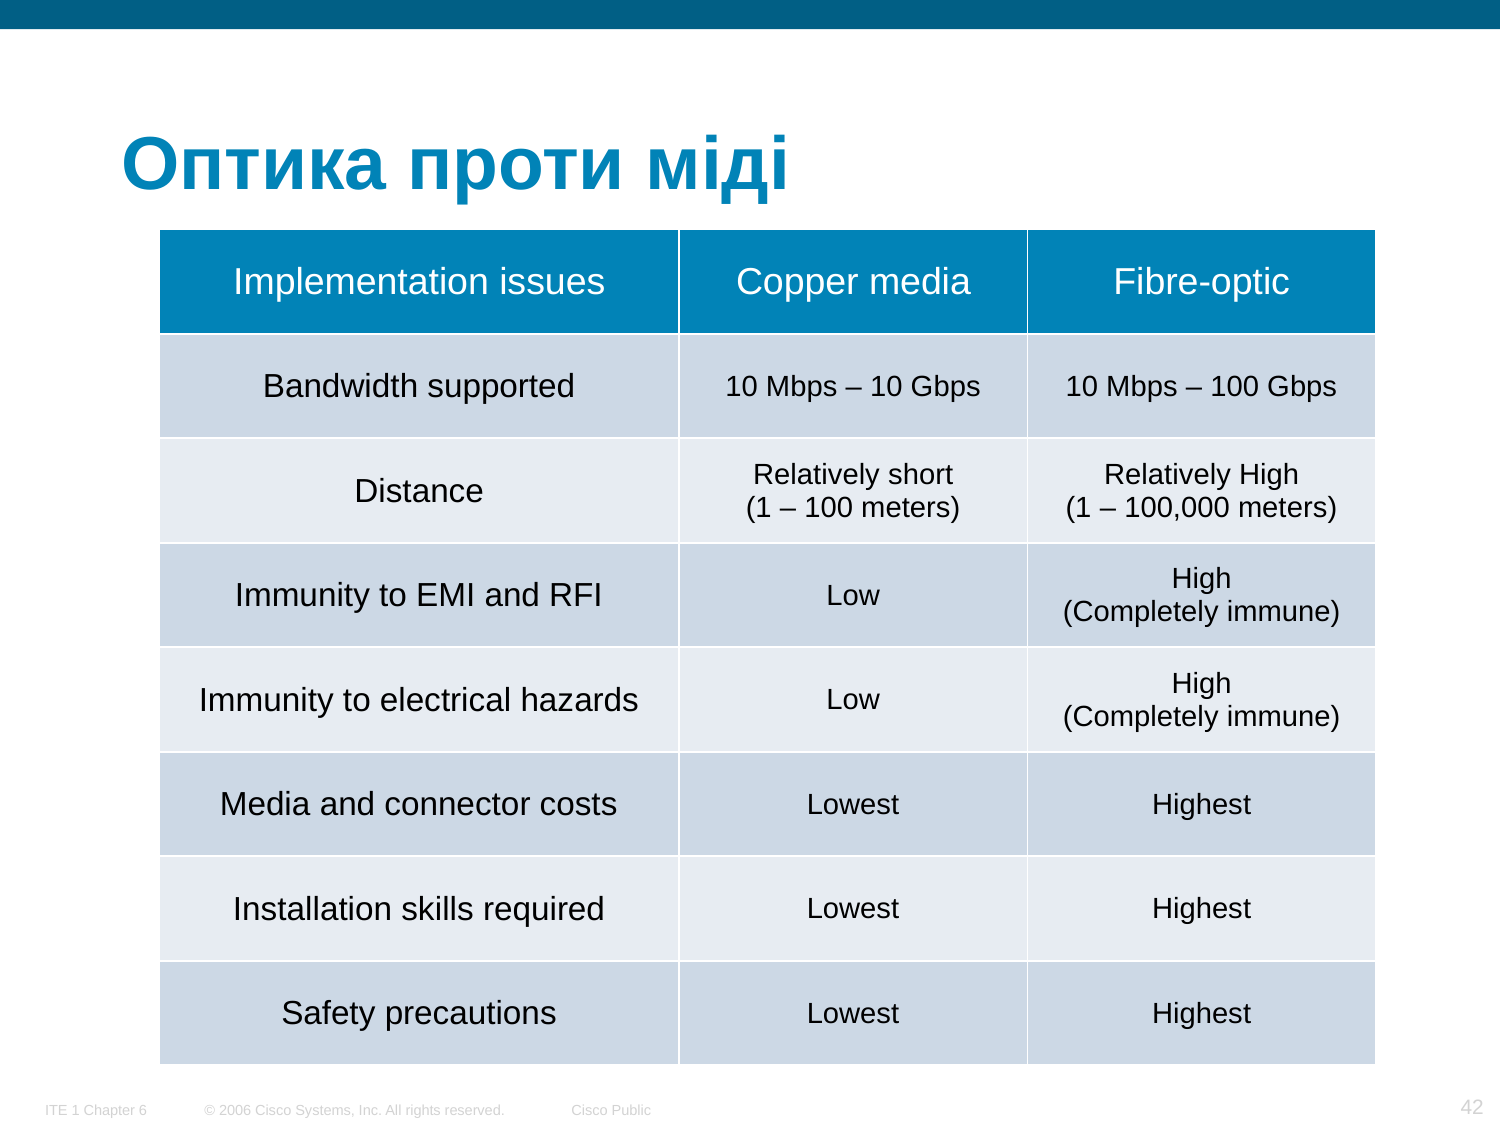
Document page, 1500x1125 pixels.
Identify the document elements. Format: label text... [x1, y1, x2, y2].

table_cell Installation skills required [160, 857, 678, 960]
table_cell Highest [1028, 857, 1375, 960]
table_header Implementation issues [160, 230, 678, 333]
table_cell Immunity to electrical hazards [160, 648, 678, 751]
table_cell 10 Mbps – 10 Gbps [680, 335, 1027, 437]
table_cell Lowest [680, 962, 1027, 1064]
table_cell Highest [1028, 753, 1375, 855]
table_cell Bandwidth supported [160, 335, 678, 437]
table_cell Safety precautions [160, 962, 678, 1064]
table_header Copper media [680, 230, 1027, 333]
table_cell Relatively short (1 – 100 meters) [680, 439, 1027, 542]
table_cell Highest [1028, 962, 1375, 1064]
table_header Fibre-optic [1028, 230, 1375, 333]
table_cell Media and connector costs [160, 753, 678, 855]
table_cell Relatively High (1 – 100,000 meters) [1028, 439, 1375, 542]
table_cell High (Completely immune) [1028, 544, 1375, 646]
table_cell Immunity to EMI and RFI [160, 544, 678, 646]
table_cell Low [680, 544, 1027, 646]
table_cell High (Completely immune) [1028, 648, 1375, 751]
table_cell Lowest [680, 857, 1027, 960]
table_cell Low [680, 648, 1027, 751]
table_cell Distance [160, 439, 678, 542]
table_cell Lowest [680, 753, 1027, 855]
title Оптика проти міді [107, 75, 1444, 213]
table_cell 10 Mbps – 100 Gbps [1028, 335, 1375, 437]
